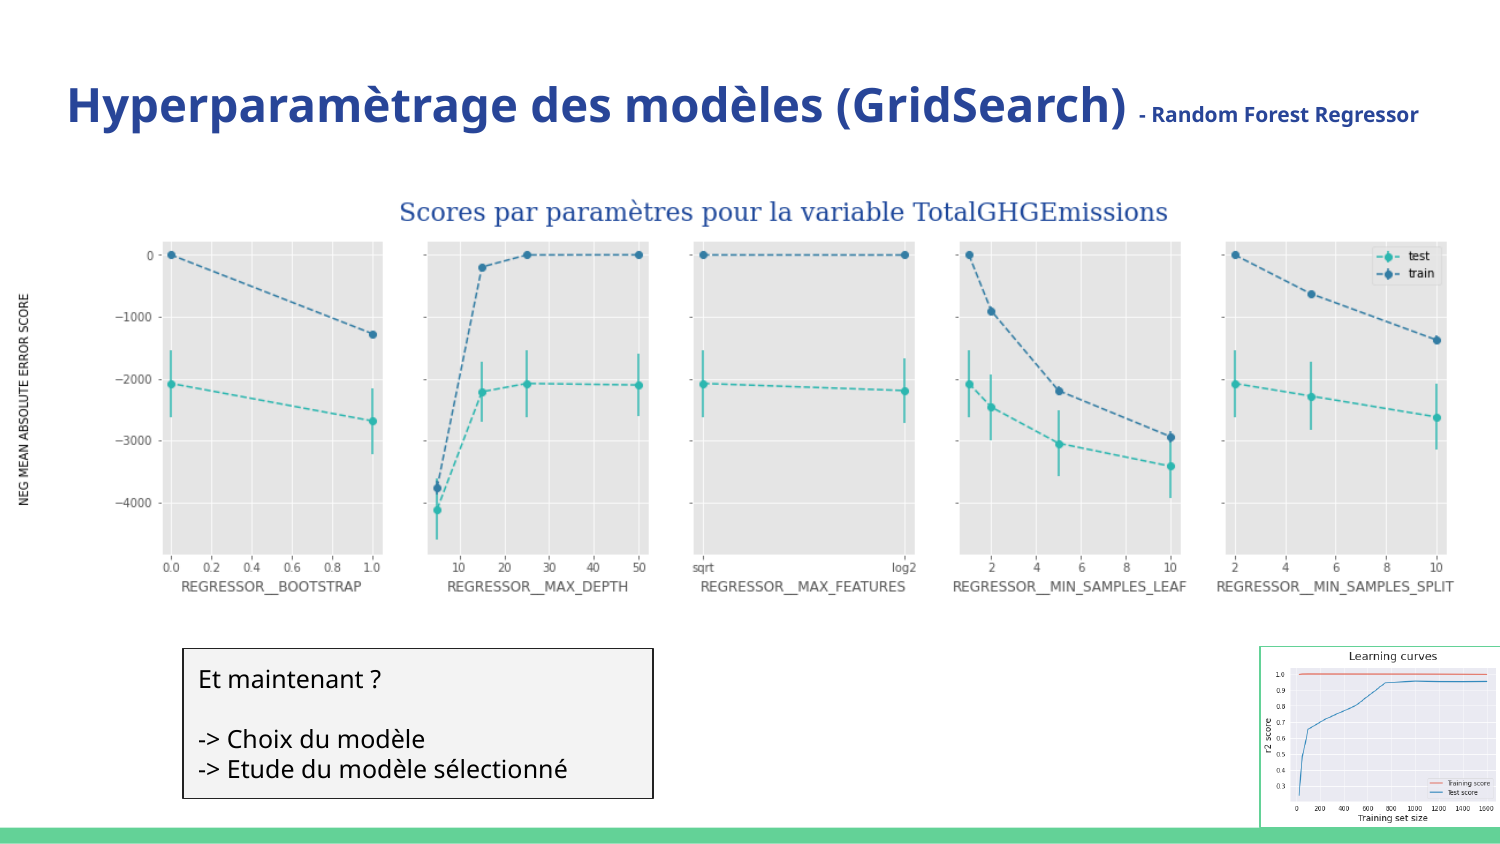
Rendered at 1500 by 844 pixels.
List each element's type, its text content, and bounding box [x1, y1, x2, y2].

text_box Et maintenant ? -> Choix du modèle -> Etude du modèle sélectionné [183, 648, 653, 799]
picture [1260, 646, 1500, 828]
title Hyperparamètrage des modèles (GridSearch) - Random Forest Regressor [51, 60, 1449, 155]
picture [12, 191, 1463, 602]
